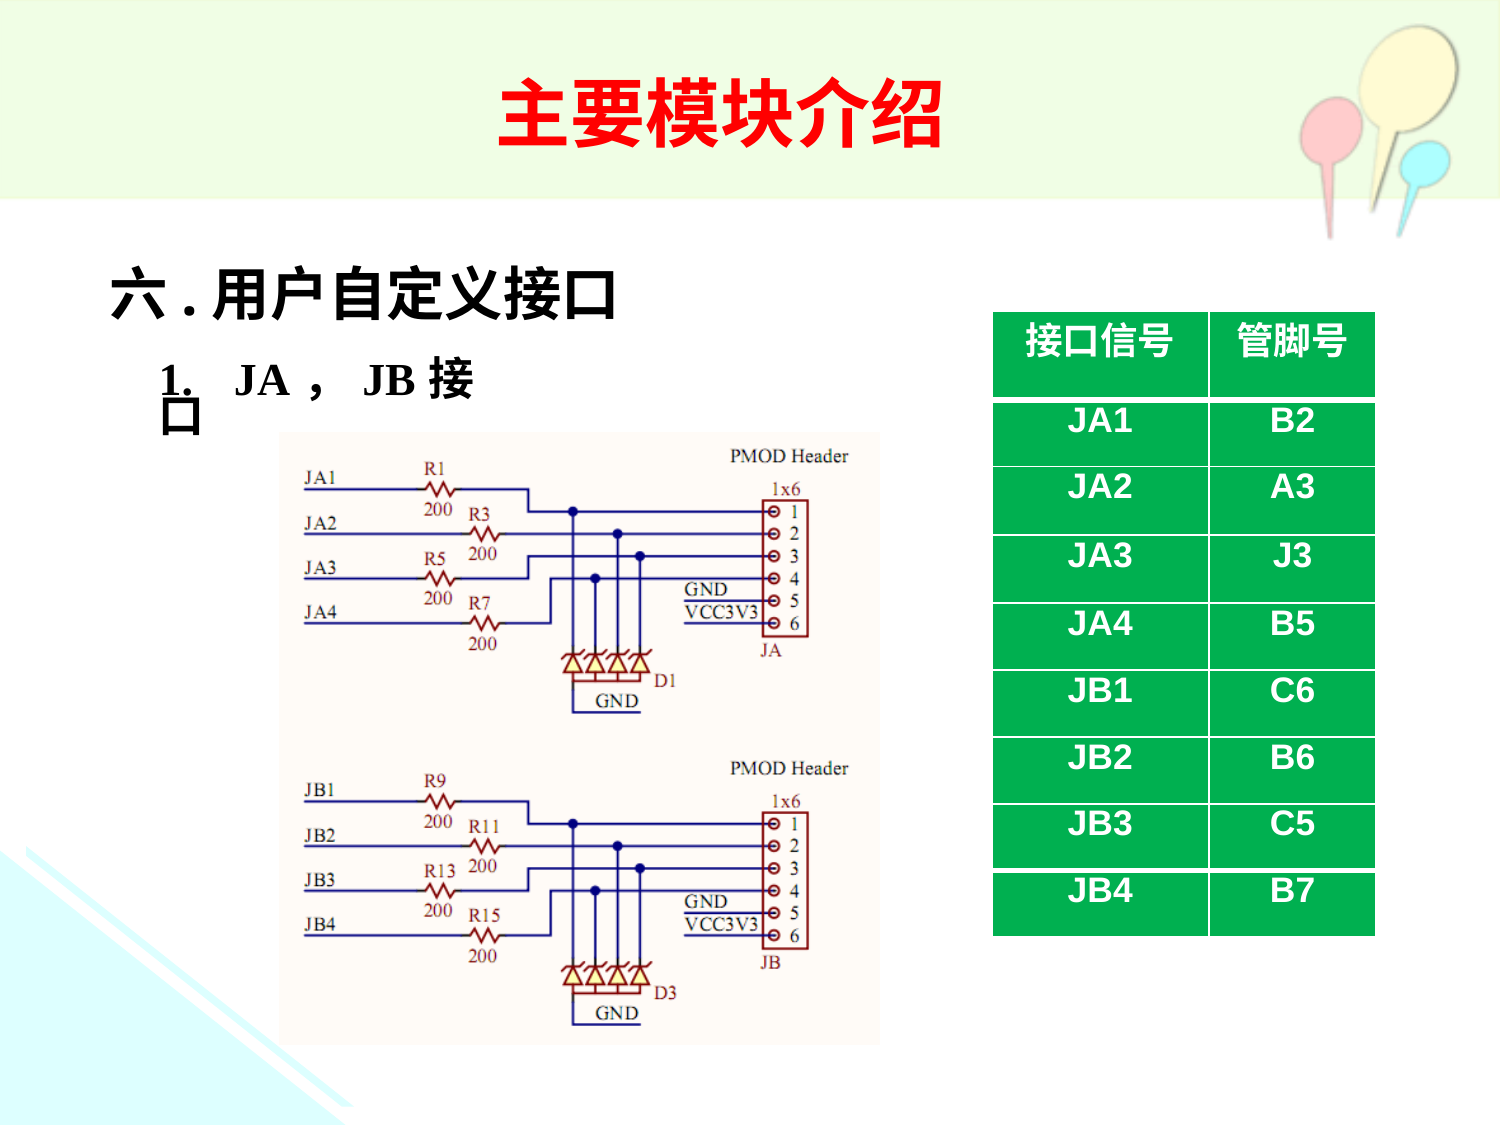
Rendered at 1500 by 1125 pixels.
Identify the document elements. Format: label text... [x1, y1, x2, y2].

table_cell C6 [1210, 671, 1375, 736]
picture [0, 0, 1500, 1125]
table_cell JB4 [993, 873, 1208, 936]
table_cell JB2 [993, 738, 1208, 803]
table_cell A3 [1210, 467, 1375, 534]
table_header 接口信号 [993, 312, 1208, 397]
table_cell JA1 [993, 403, 1208, 466]
table_cell B2 [1210, 403, 1375, 466]
table_cell C5 [1210, 805, 1375, 868]
table_cell B5 [1210, 604, 1375, 669]
table_cell JB1 [993, 671, 1208, 736]
table_cell J3 [1210, 536, 1375, 602]
table_header 管脚号 [1210, 312, 1375, 397]
table_cell B7 [1210, 873, 1375, 936]
table_cell B6 [1210, 738, 1375, 803]
table_cell JA4 [993, 604, 1208, 669]
text_box 主要模块介绍 [348, 59, 1092, 164]
text_box 六.用户自定义接口 [94, 215, 643, 335]
table_cell JA3 [993, 536, 1208, 602]
table_cell JA2 [993, 467, 1208, 534]
text_box 1. JA，JB接口 [144, 359, 490, 412]
table_cell JB3 [993, 805, 1208, 868]
